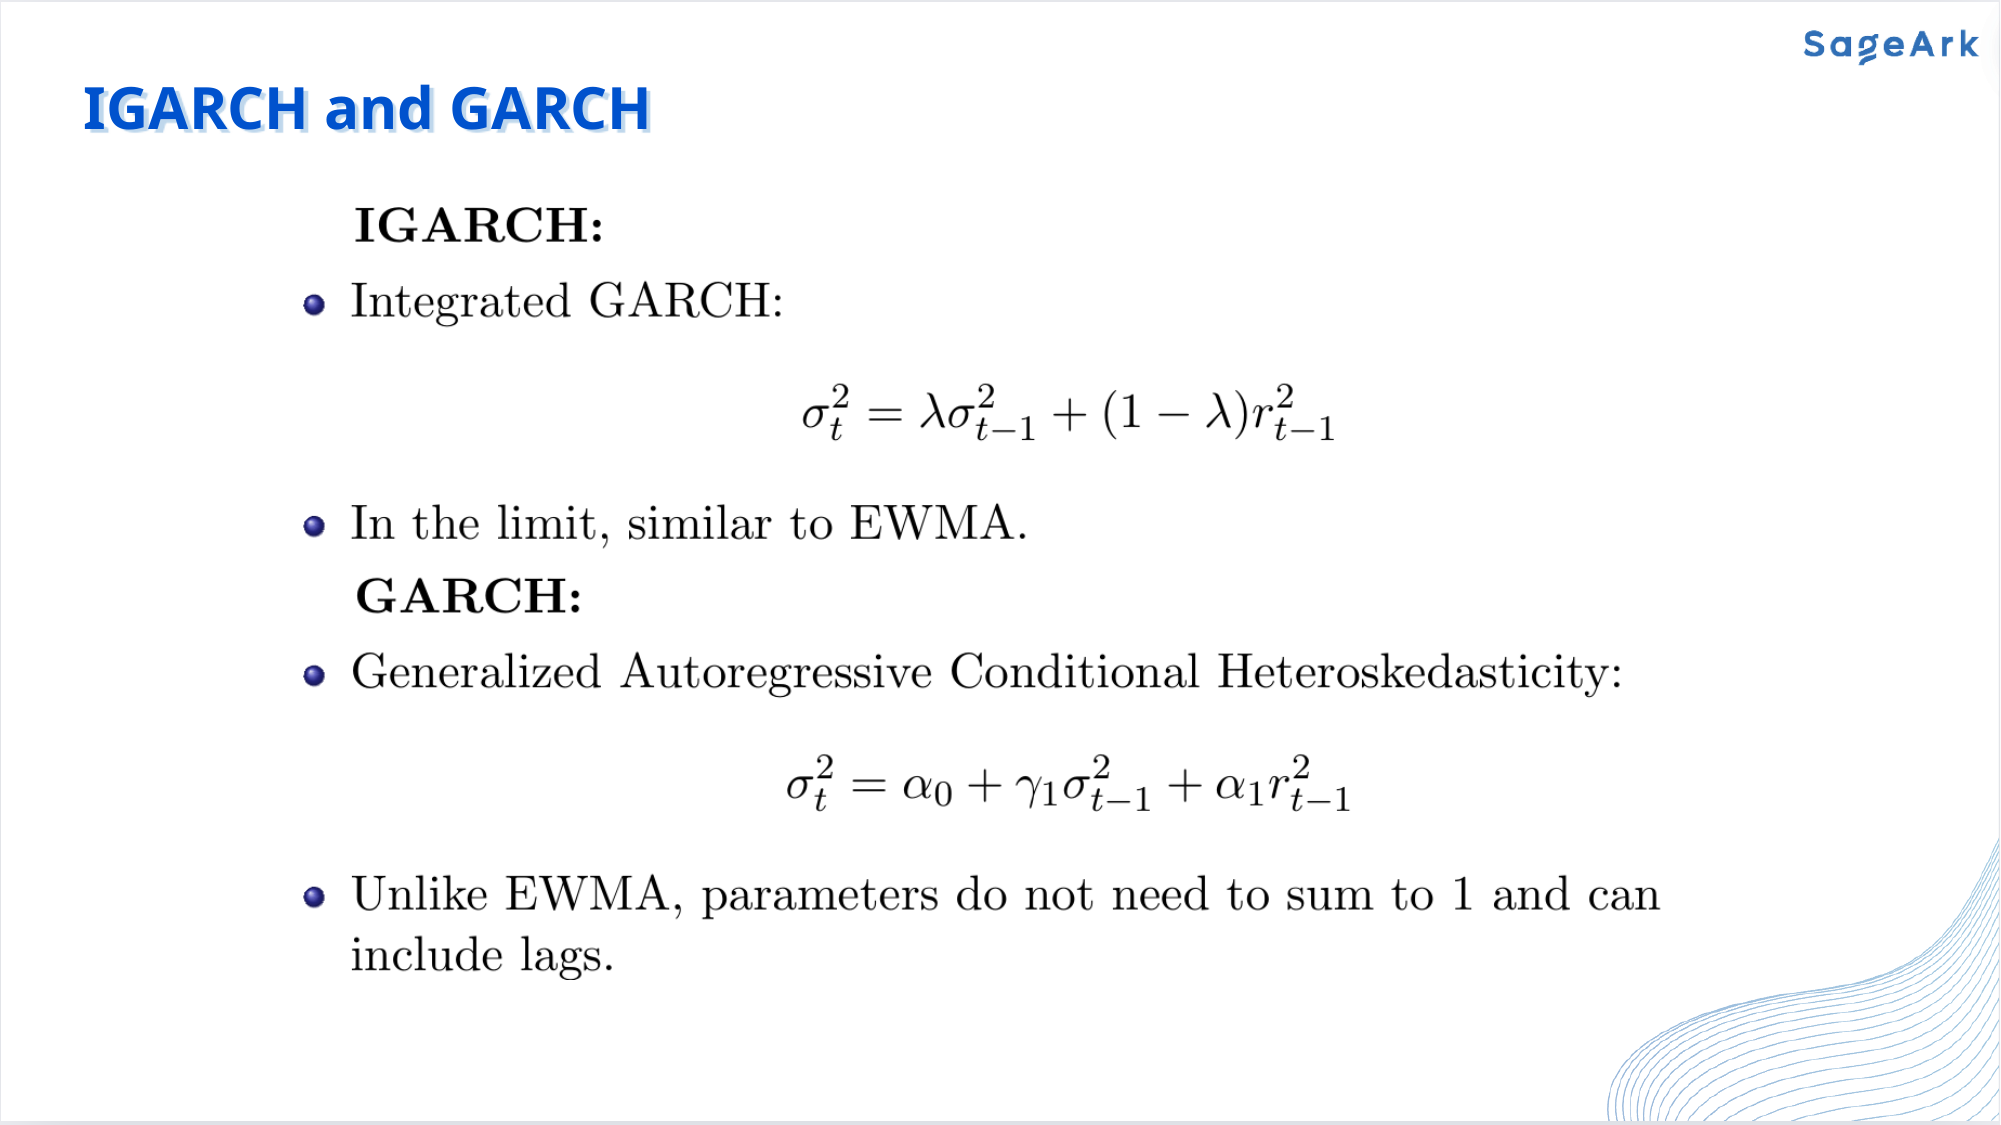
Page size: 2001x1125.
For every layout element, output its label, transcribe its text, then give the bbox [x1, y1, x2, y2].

title IGARCH and GARCH [68, 51, 1794, 170]
picture [0, 0, 2001, 1125]
